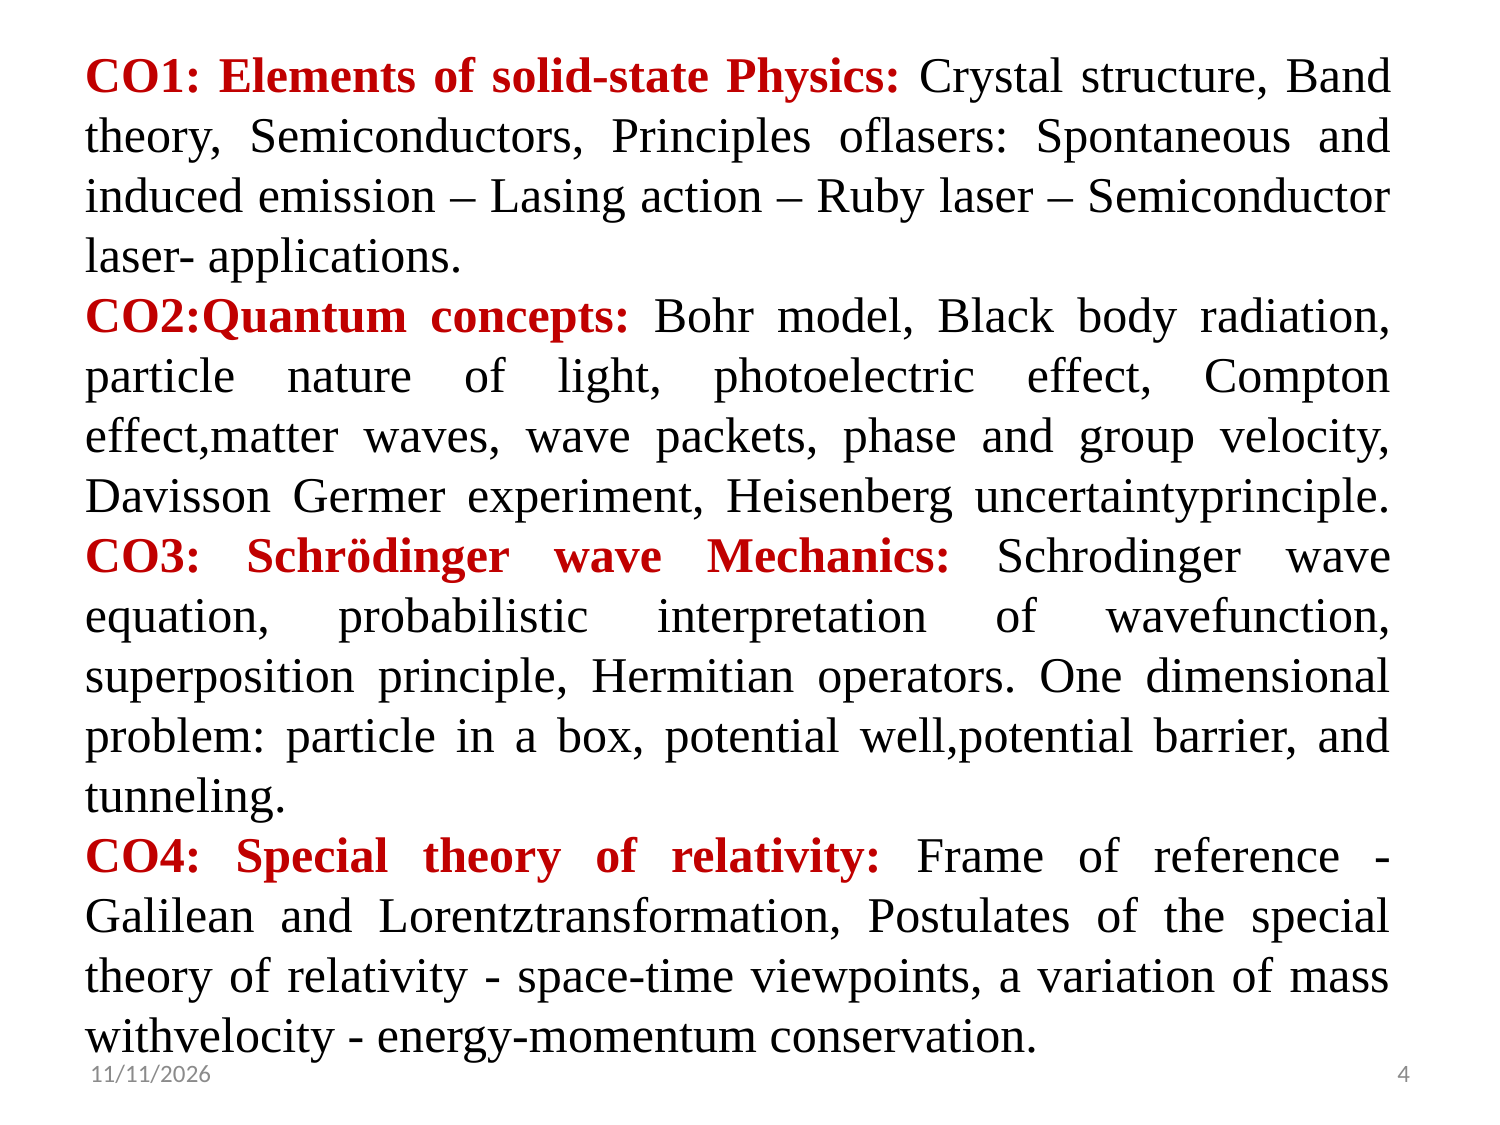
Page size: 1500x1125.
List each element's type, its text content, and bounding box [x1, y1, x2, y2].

slide_number 4 [1074, 1042, 1425, 1103]
text_box CO1: Elements of solid-state Physics: Crystal structure, Band theory, Semiconductors, Principles oflasers: Spontaneous and induced emission – Lasing action – Ruby laser – Semiconductor laser- applications. CO2:Quantum concepts: Bohr model, Black body radiation, particle nature of light, photoelectric effect, Compton effect,matter waves, wave packets, phase and group velocity, Davisson Germer experiment, Heisenberg uncertaintyprinciple. CO3: Schrödinger wave Mechanics: Schrodinger wave equation, probabilistic interpretation of wavefunction, superposition principle, Hermitian operators. One dimensional problem: particle in a box, potential well,potential barrier, and tunneling. CO4: Special theory of relativity: Frame of reference - Galilean and Lorentztransformation, Postulates of the special theory of relativity - space-time viewpoints, a variation of mass withvelocity - energy-momentum conservation. [70, 35, 1407, 1070]
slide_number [75, 1070, 425, 1103]
